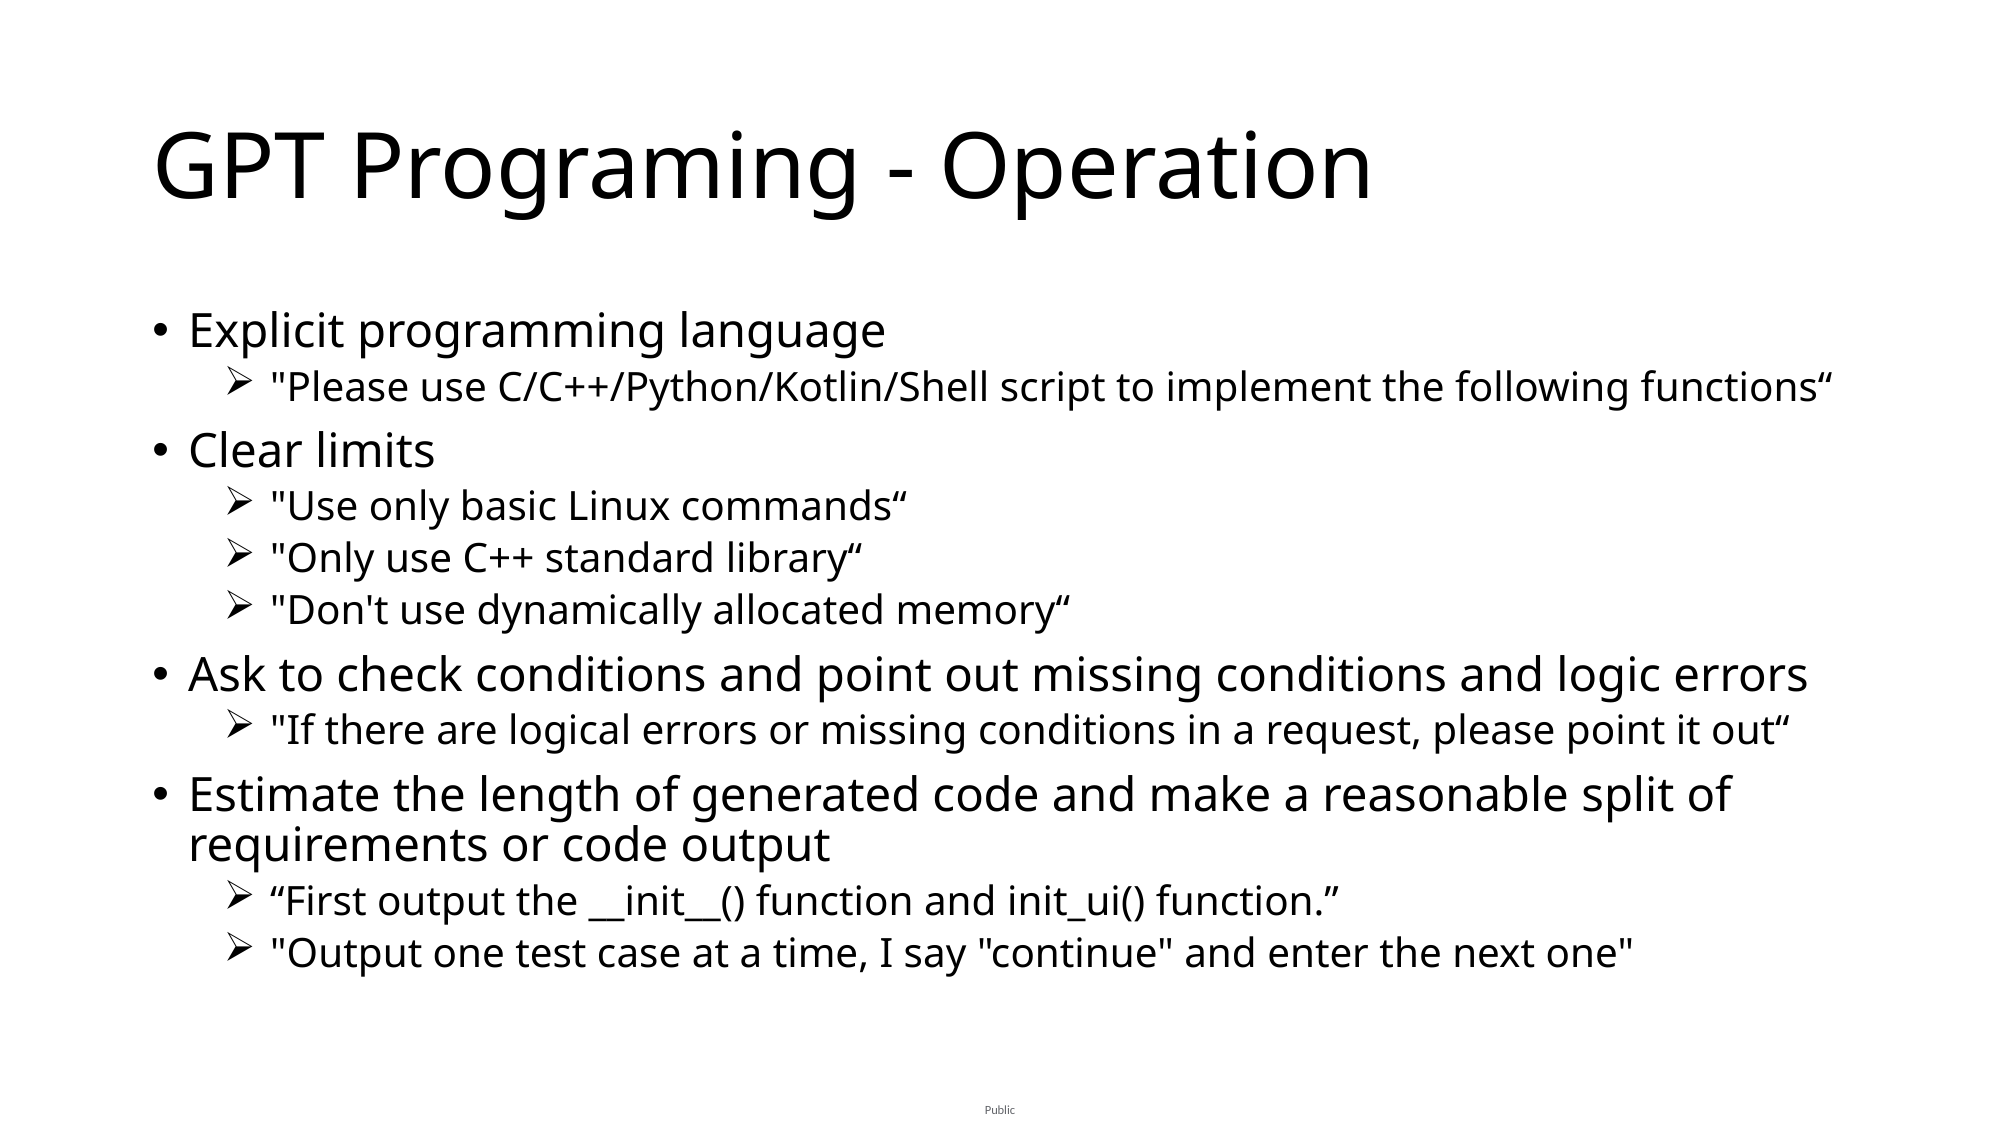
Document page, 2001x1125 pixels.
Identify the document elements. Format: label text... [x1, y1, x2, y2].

list Explicit programming language "Please use C/C++/Python/Kotlin/Shell script to implement the following functions“ Clear limits "Use only basic Linux commands“ "Only use C++ standard library“ "Don't use dynamically allocated memory“ Ask to check conditions and point out missing conditions and logic errors "If there are logical errors or missing conditions in a request, please point it out“ Estimate the length of generated code and make a reasonable split of requirements or code output “First output the __init__() function and init_ui() function.” "Output one test case at a time, I say "continue" and enter the next one" [137, 299, 1863, 1014]
title GPT Programing - Operation [137, 59, 1863, 278]
